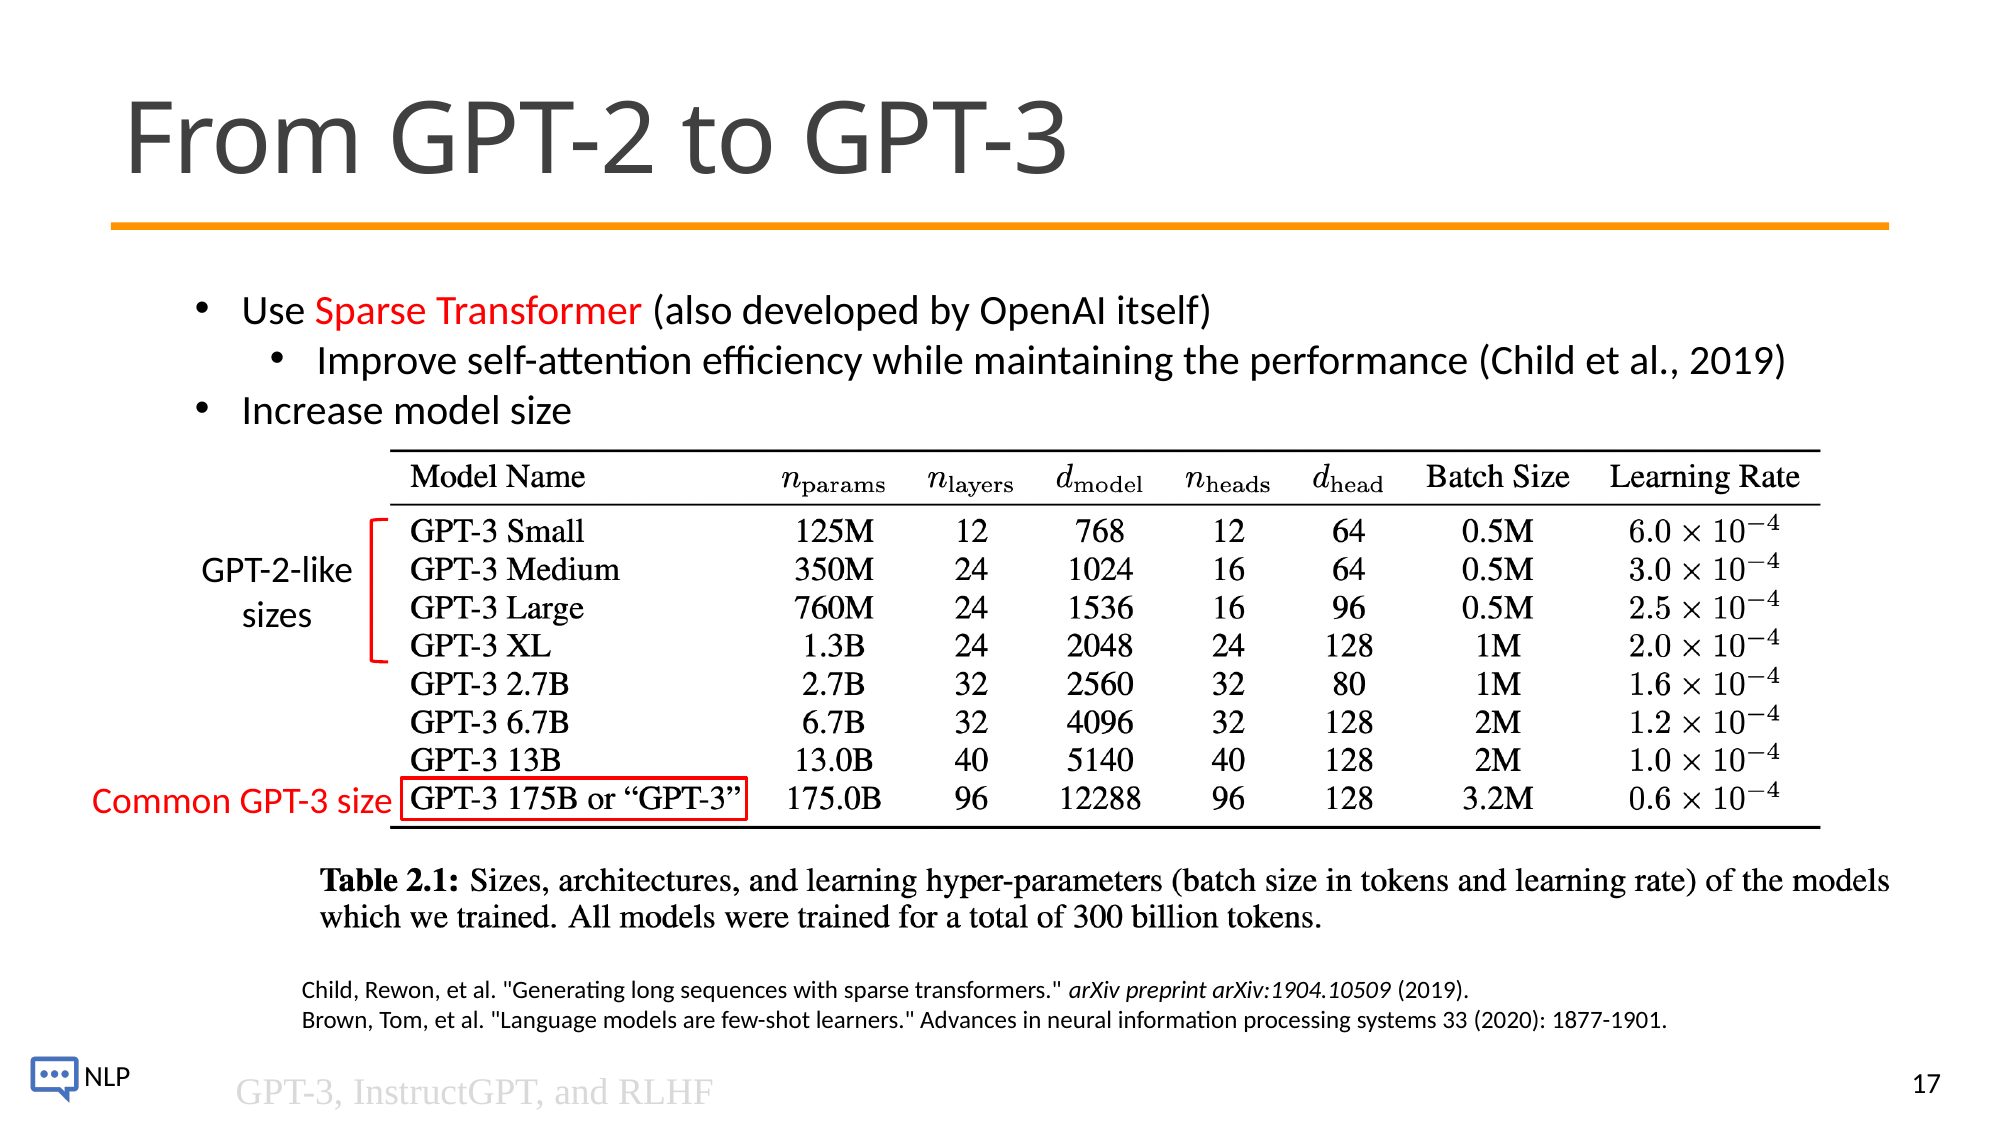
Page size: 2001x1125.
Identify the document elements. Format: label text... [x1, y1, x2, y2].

text_box Common GPT-3 size [70, 768, 308, 829]
title From GPT-2 to GPT-3 [107, 58, 1899, 228]
text_box Use Sparse Transformer (also developed by OpenAI itself) Improve self-attention efficiency while maintaining the performance (Child et al., 2019) Increase model size [179, 275, 1840, 440]
picture [23, 1047, 86, 1110]
picture [312, 438, 1893, 937]
text_box GPT-2-like sizes [176, 537, 308, 643]
text_box Child, Rewon, et al. "Generating long sequences with sparse transformers." arXiv preprint arXiv:1904.10509 (2019). Brown, Tom, et al. "Language models are few-shot learners." Advances in neural information processing systems 33 (2020): 1877-1901. [287, 965, 1733, 1041]
text_box GPT-3, InstructGPT, and RLHF [220, 1059, 1263, 1120]
slide_number 17 [1740, 1052, 1957, 1113]
